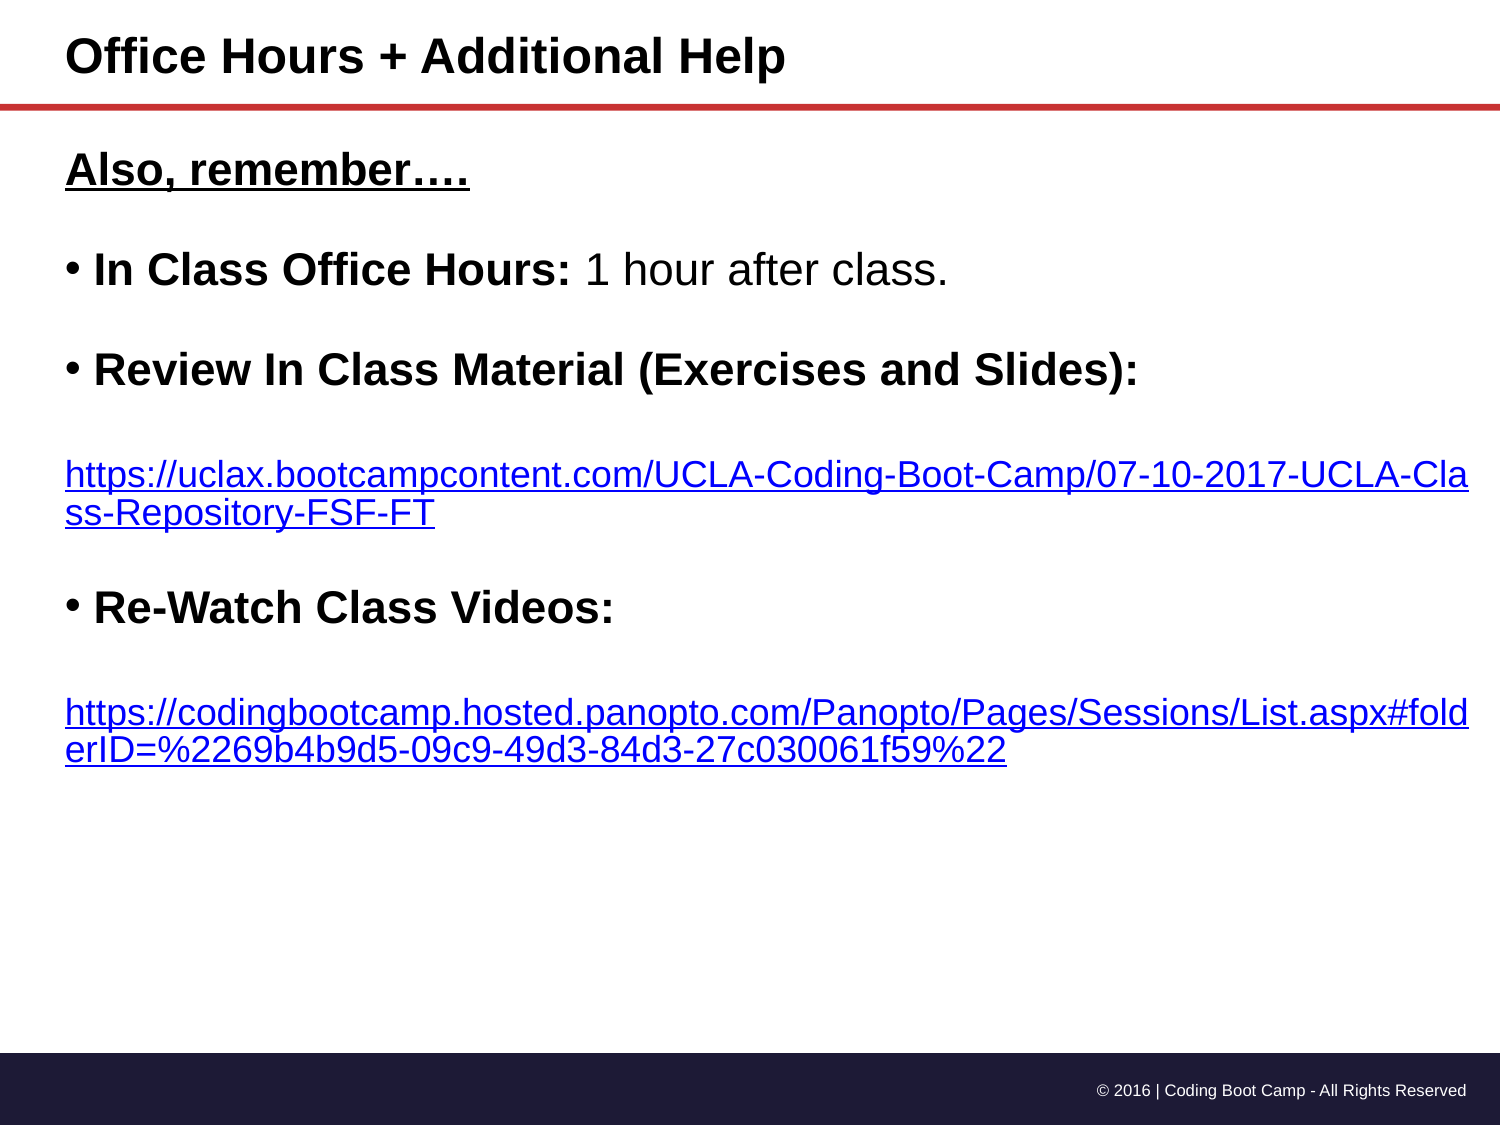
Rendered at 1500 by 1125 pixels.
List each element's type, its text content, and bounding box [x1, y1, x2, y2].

text_box Also, remember…. In Class Office Hours: 1 hour after class. Review In Class Material (Exercises and Slides): https://uclax.bootcampcontent.com/UCLA-Coding-Boot-Camp/07-10-2017-UCLA-Class-Repository-FSF-FT Re-Watch Class Videos: https://codingbootcamp.hosted.panopto.com/Panopto/Pages/Sessions/List.aspx#folderID=%2269b4b9d5-09c9-49d3-84d3-27c030061f59%22 [50, 125, 1484, 1038]
text_box Office Hours + Additional Help [50, 16, 963, 91]
